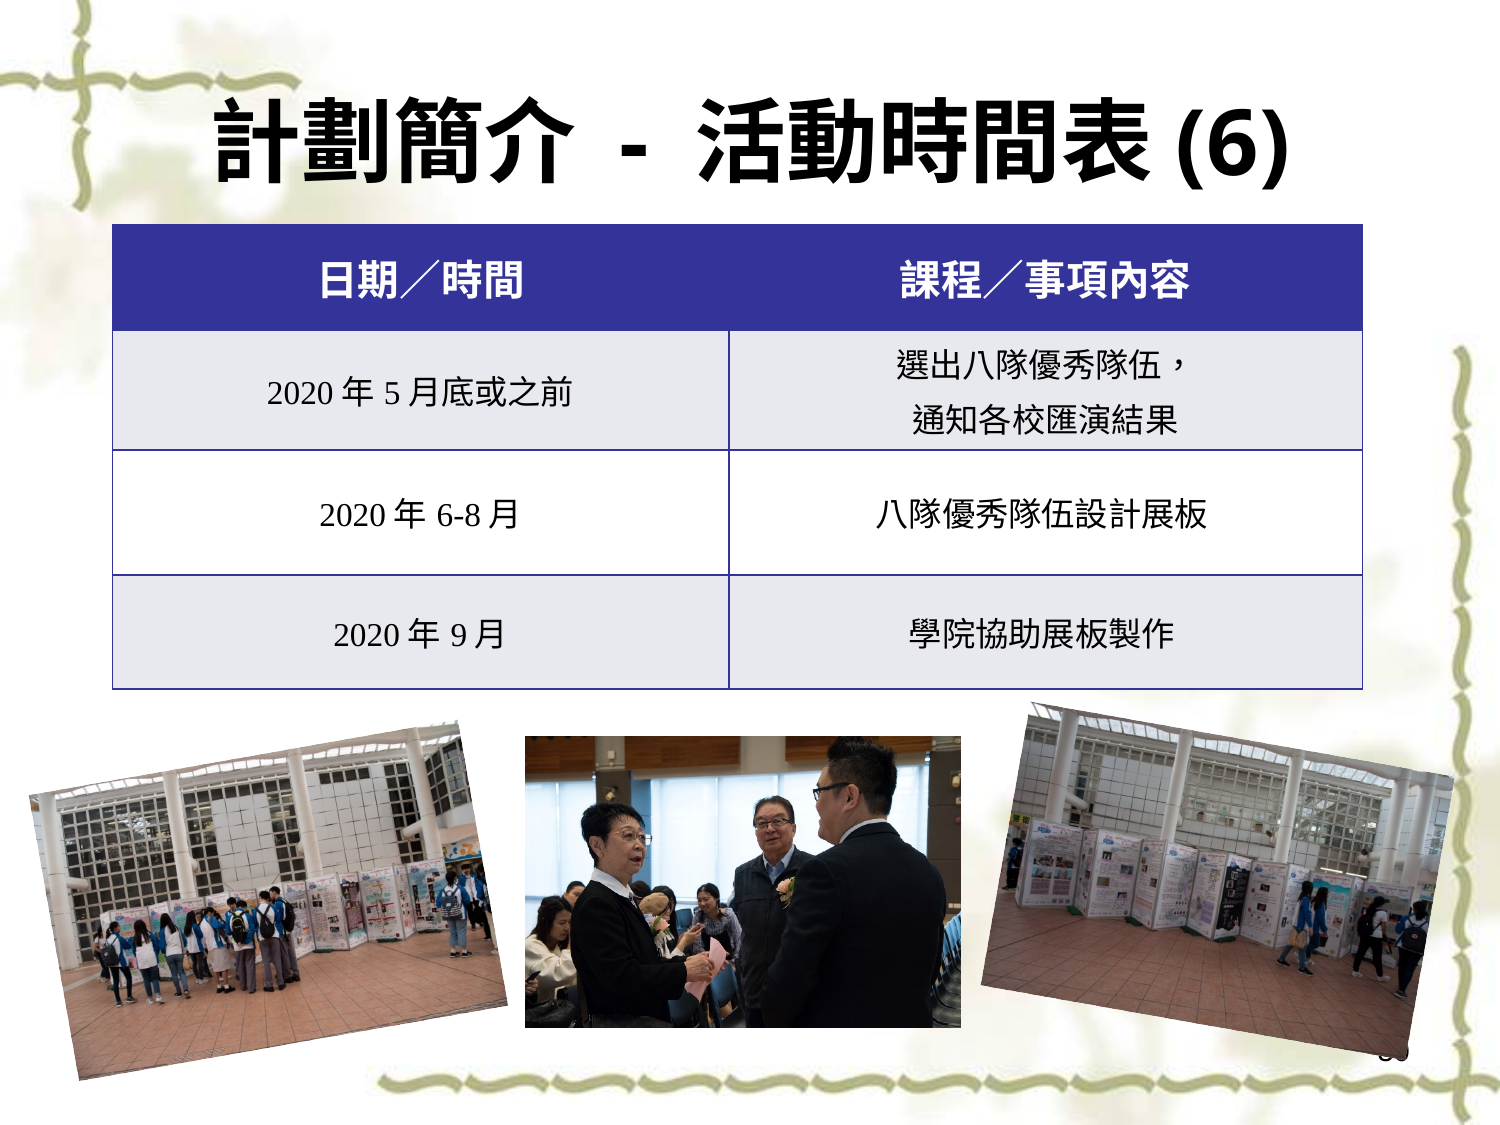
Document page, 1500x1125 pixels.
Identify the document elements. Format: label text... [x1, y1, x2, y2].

table_cell 2020年6-8月 [113, 451, 728, 574]
table_cell 學院協助展板製作 [730, 576, 1362, 688]
slide_number 30 [1074, 1032, 1426, 1103]
title 計劃簡介 - 活動時間表(6) [75, 45, 1425, 233]
picture [0, 0, 1500, 1125]
table_header 日期／時間 [113, 226, 728, 330]
table_header 課程／事項內容 [730, 226, 1362, 330]
table_cell 八隊優秀隊伍設計展板 [730, 451, 1362, 574]
table_cell 2020年5月底或之前 [113, 331, 728, 449]
table_cell 2020年9月 [113, 576, 728, 688]
table_cell 選出八隊優秀隊伍， 通知各校匯演結果 [730, 331, 1362, 449]
